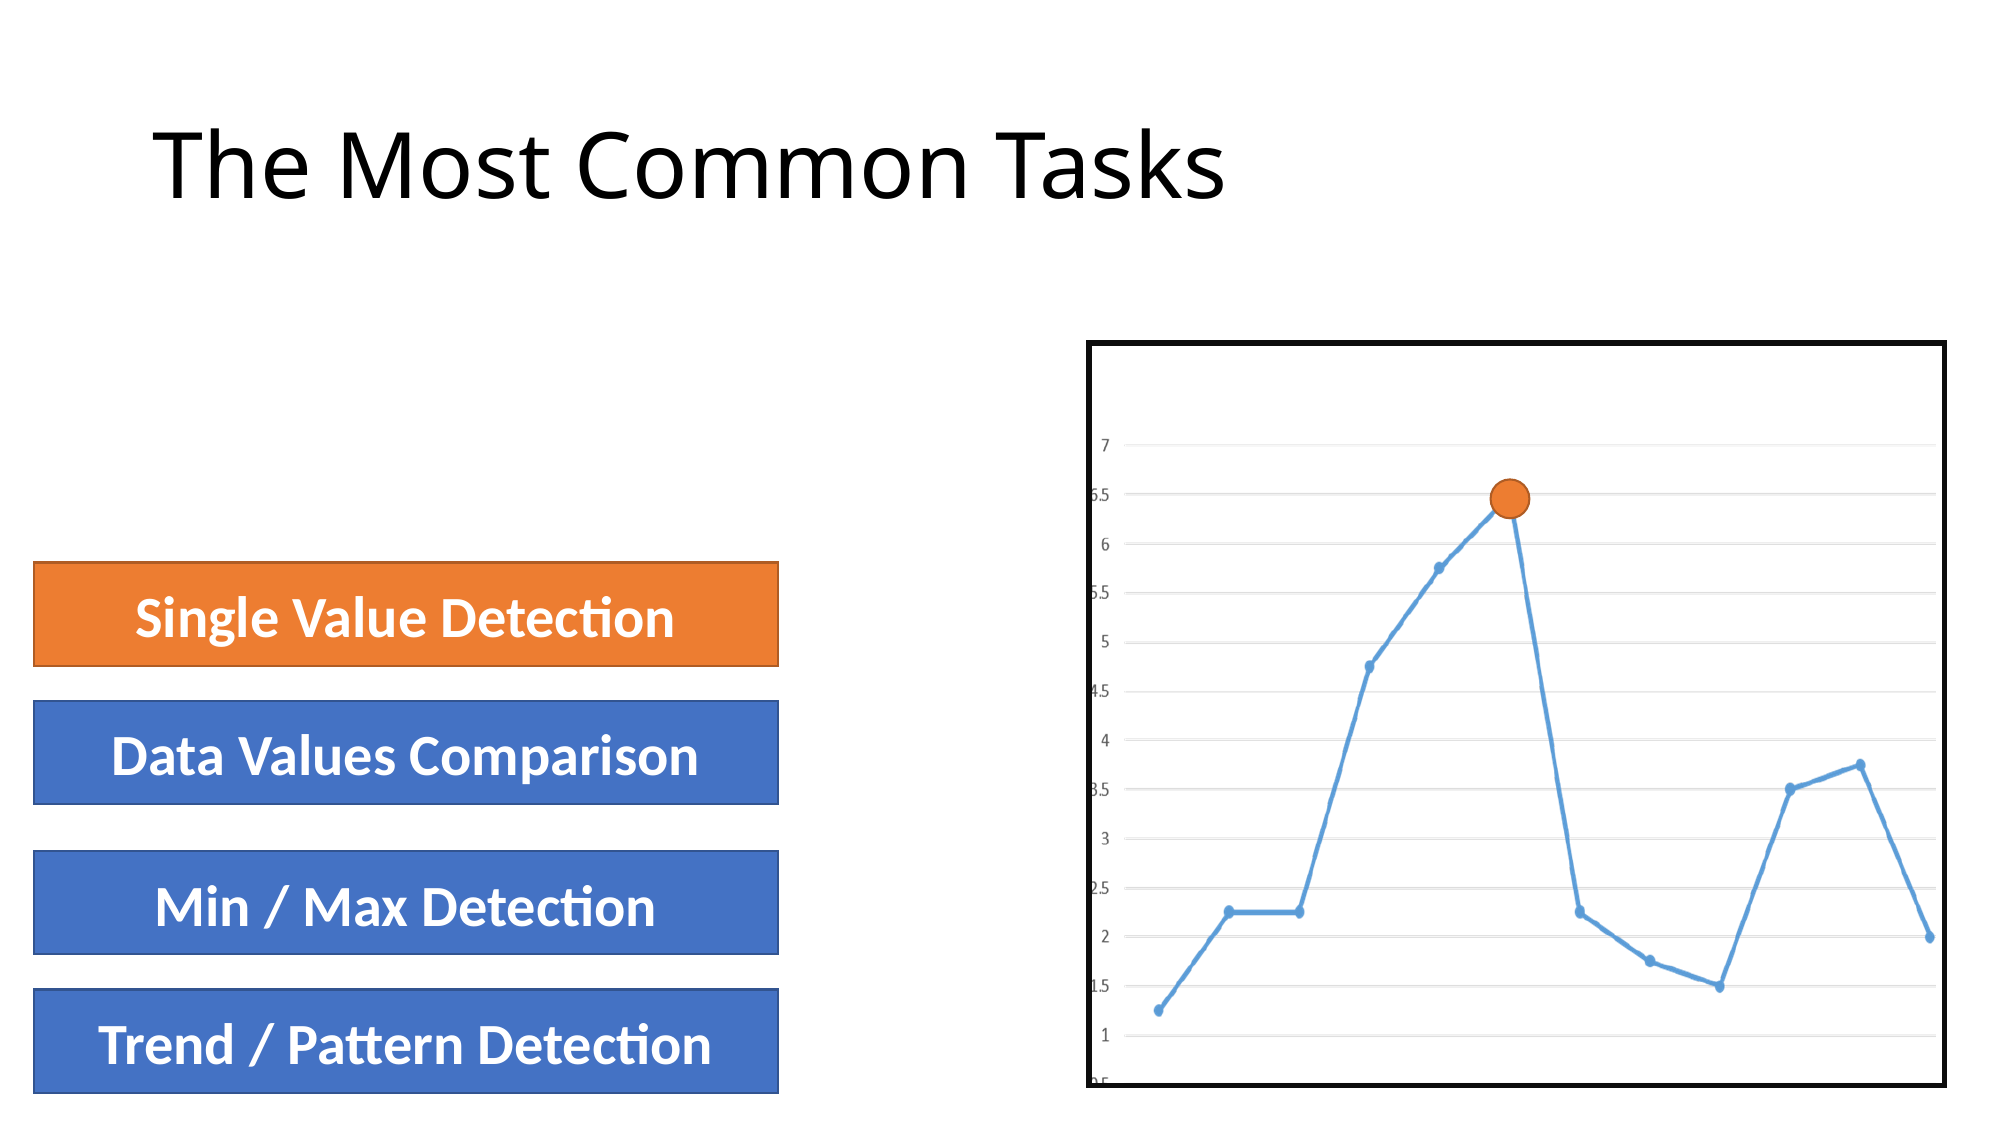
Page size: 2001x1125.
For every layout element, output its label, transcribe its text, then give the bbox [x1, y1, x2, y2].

text_box Single Value Detection [33, 561, 779, 667]
text_box Min / Max Detection [33, 850, 779, 955]
picture [1086, 340, 1947, 1088]
text_box Trend / Pattern Detection [33, 988, 779, 1094]
text_box Data Values Comparison [33, 700, 779, 805]
title The Most Common Tasks [137, 59, 1863, 278]
